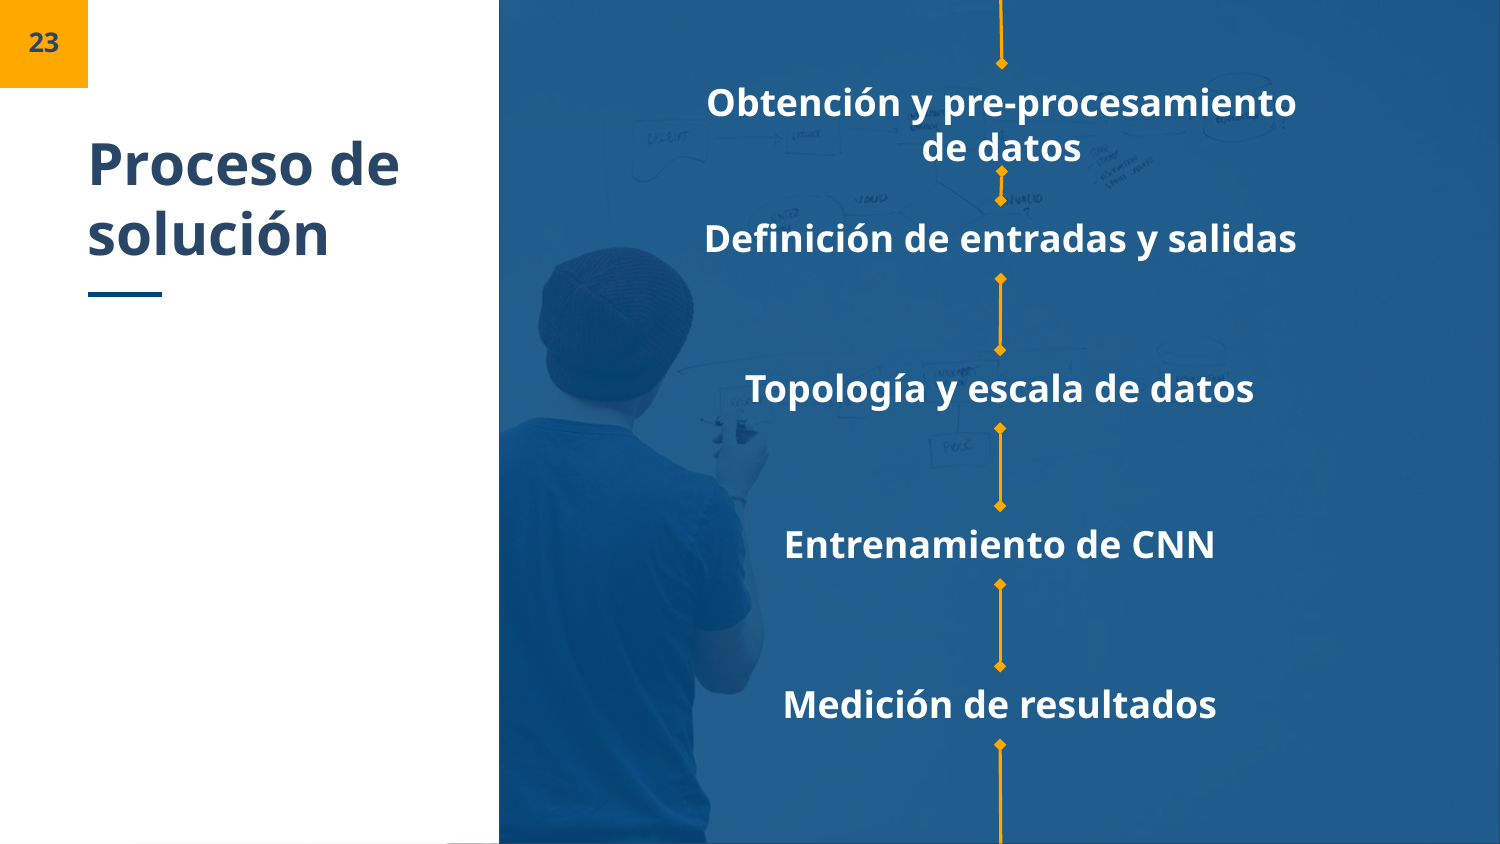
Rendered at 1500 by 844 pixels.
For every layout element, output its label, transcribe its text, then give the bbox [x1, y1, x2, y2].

slide_number 23 [0, 0, 89, 88]
text_box Medición de resultados [648, 666, 1353, 745]
text_box Entrenamiento de CNN [617, 506, 1383, 585]
text_box Topología y escala de datos [600, 350, 1400, 429]
title Proceso de solución [72, 171, 425, 283]
text_box Obtención y pre-procesamiento de datos [670, 63, 1334, 172]
text_box Definición de entradas y salidas [670, 200, 1331, 279]
